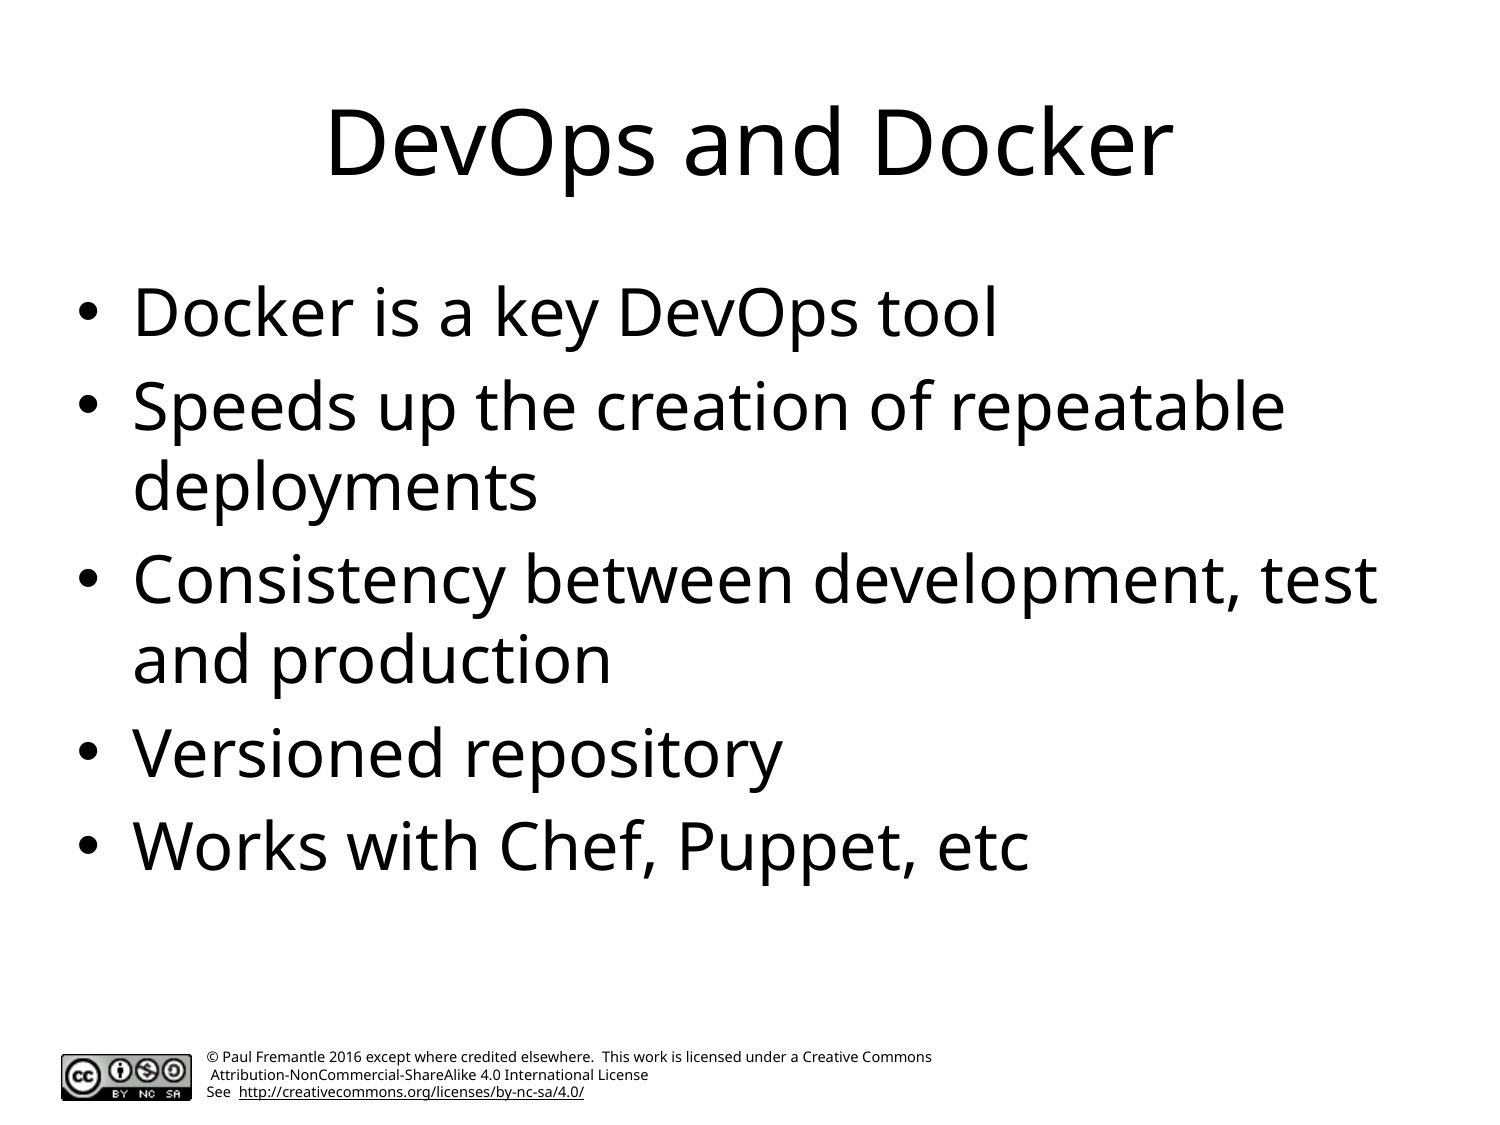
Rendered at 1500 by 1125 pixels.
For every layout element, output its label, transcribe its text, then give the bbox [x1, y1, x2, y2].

title DevOps and Docker [75, 45, 1425, 233]
list Docker is a key DevOps tool Speeds up the creation of repeatable deployments Consistency between development, test and production Versioned repository Works with Chef, Puppet, etc [61, 262, 1412, 1005]
picture [61, 1054, 192, 1101]
